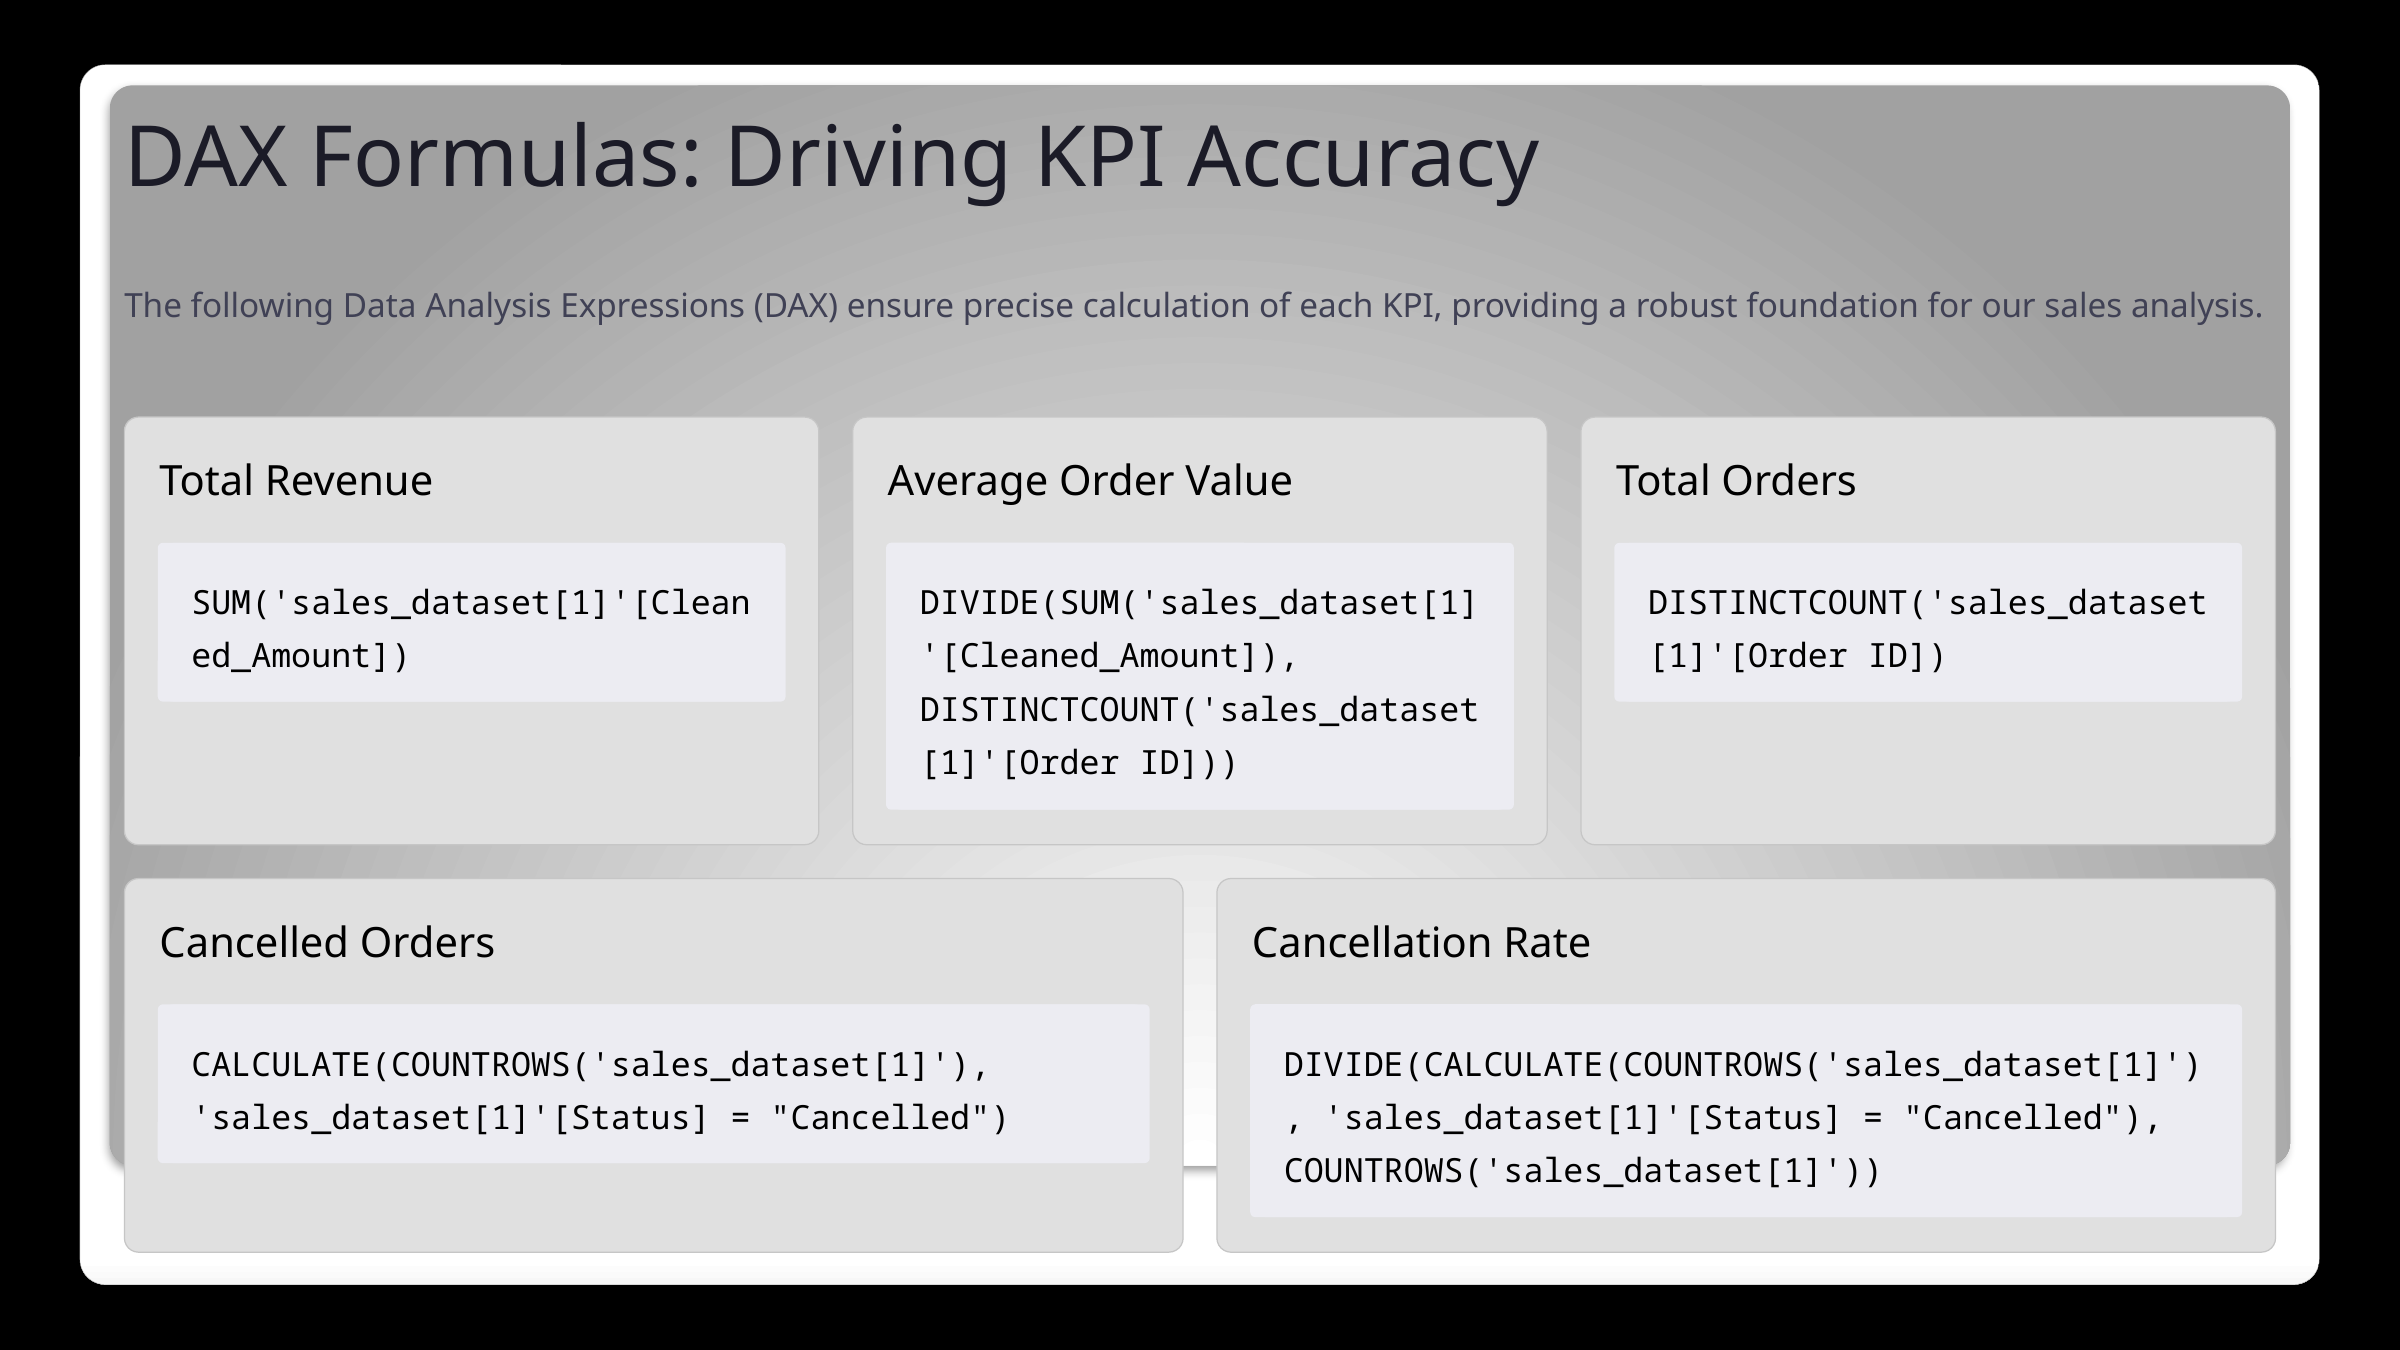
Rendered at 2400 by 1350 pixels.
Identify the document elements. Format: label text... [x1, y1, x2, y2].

text_box [124, 417, 819, 845]
text_box [157, 542, 786, 702]
text_box [157, 1004, 1150, 1164]
text_box [1250, 1004, 2243, 1218]
text_box CALCULATE(COUNTROWS('sales_dataset[1]'), 'sales_dataset[1]'[Status] = "Cancelled") [191, 1029, 1116, 1138]
text_box [852, 417, 1548, 845]
text_box DAX Formulas: Driving KPI Accuracy [124, 97, 1637, 204]
text_box [1216, 878, 2276, 1253]
text_box Total Orders [1616, 452, 2039, 505]
text_box DISTINCTCOUNT('sales_dataset[1]'[Order ID]) [1648, 568, 2209, 677]
text_box Cancellation Rate [1251, 913, 1675, 967]
text_box DIVIDE(CALCULATE(COUNTROWS('sales_dataset[1]'), 'sales_dataset[1]'[Status] = "Cancelled"), COUNTROWS('sales_dataset[1]')) [1283, 1029, 2209, 1192]
text_box Cancelled Orders [159, 913, 582, 967]
text_box SUM('sales_dataset[1]'[Cleaned_Amount]) [191, 568, 752, 677]
text_box [886, 542, 1514, 810]
text_box [1614, 542, 2243, 702]
text_box DIVIDE(SUM('sales_dataset[1]'[Cleaned_Amount]), DISTINCTCOUNT('sales_dataset[1]'[Order ID])) [919, 568, 1481, 785]
text_box [1580, 417, 2276, 845]
text_box Average Order Value [887, 452, 1317, 505]
text_box The following Data Analysis Expressions (DAX) ensure precise calculation of each KPI, providing a robust foundation for our sales analysis. [124, 270, 2276, 380]
text_box Total Revenue [159, 452, 582, 505]
text_box [124, 878, 1184, 1253]
